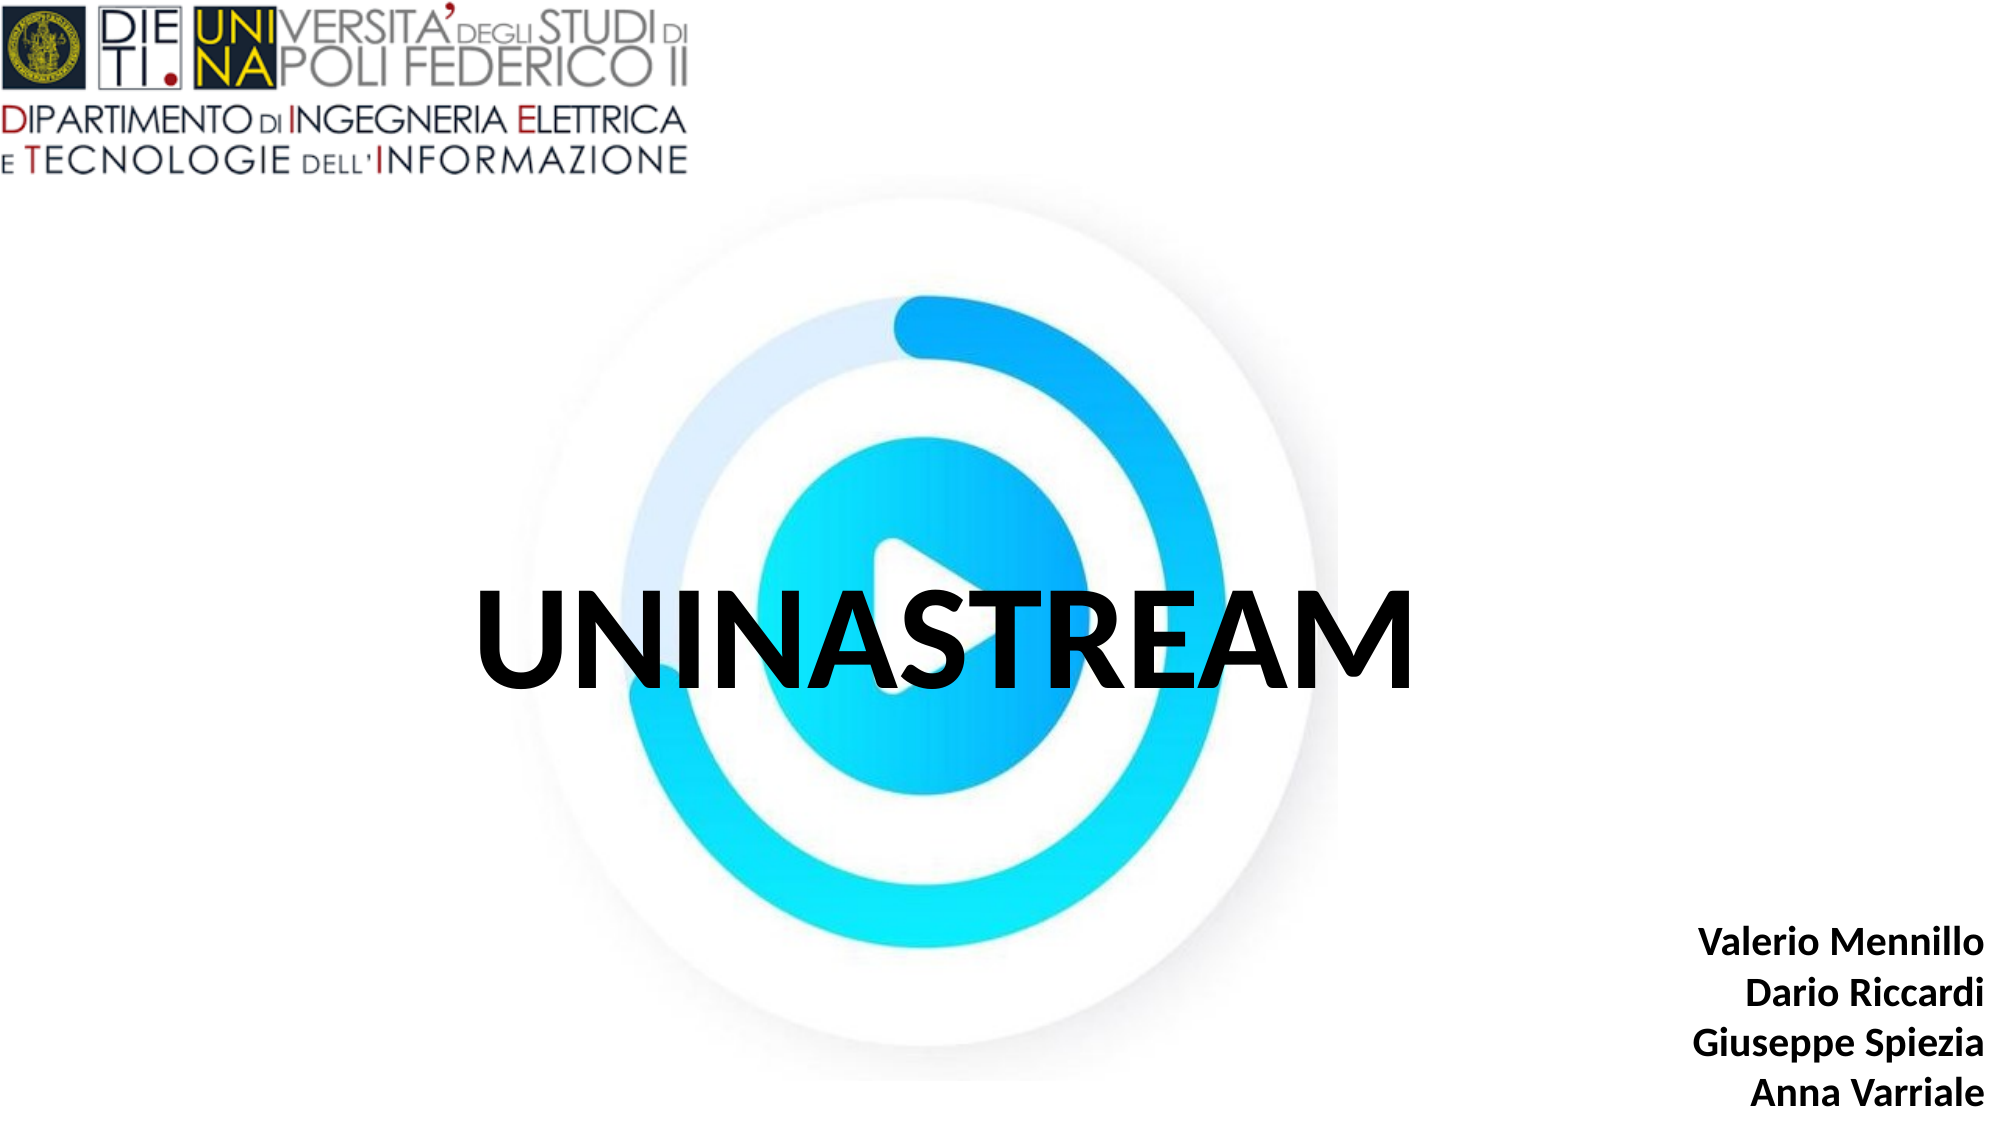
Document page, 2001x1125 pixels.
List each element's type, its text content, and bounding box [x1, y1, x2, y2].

text_box Valerio Mennillo Dario Riccardi Giuseppe Spiezia Anna Varriale [1520, 906, 2000, 1122]
text_box UNINASTREAM [1338, 530, 1598, 726]
picture [0, 0, 1338, 1081]
text_box UNINASTREAM [457, 530, 511, 726]
